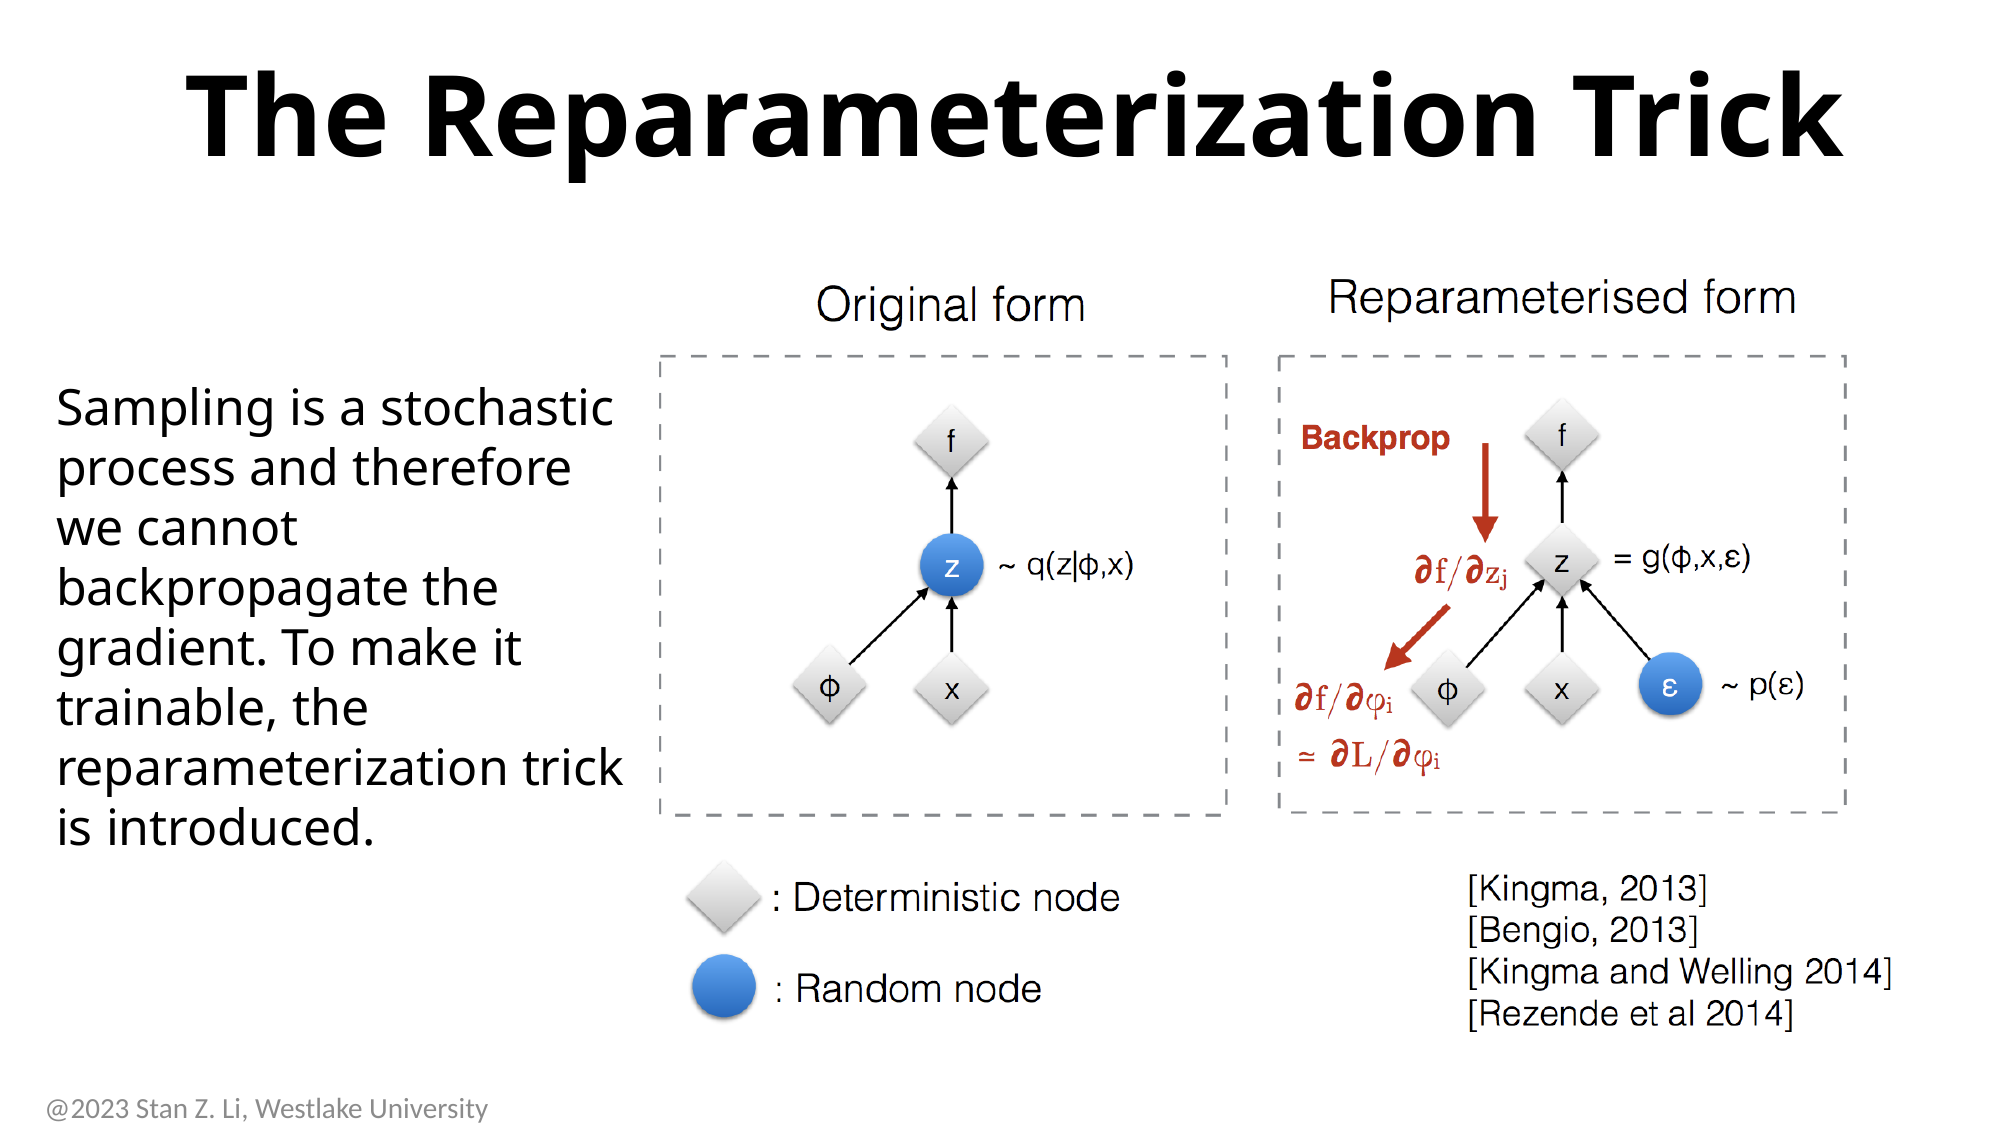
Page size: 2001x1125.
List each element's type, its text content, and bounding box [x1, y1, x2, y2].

title The Reparameterization Trick [0, 39, 2000, 202]
picture [624, 233, 1905, 1051]
text_box Sampling is a stochastic process and therefore we cannot backpropagate the gradient. To make it trainable, the reparameterization trick is introduced. [41, 368, 624, 863]
footer @2023 Stan Z. Li, Westlake University [29, 1088, 739, 1125]
